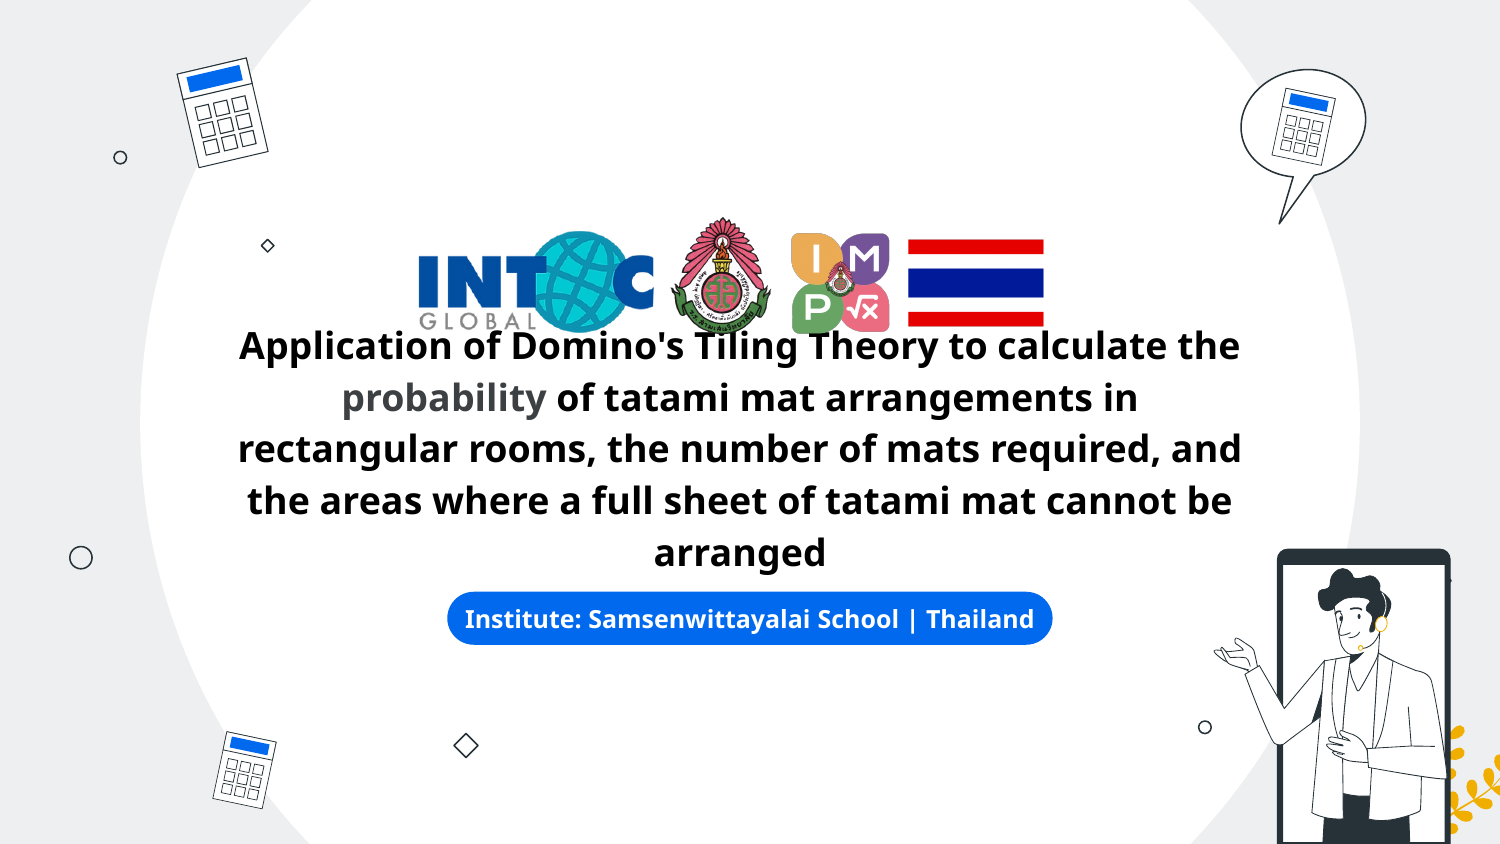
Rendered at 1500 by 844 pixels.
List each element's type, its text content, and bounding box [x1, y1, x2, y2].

picture [389, 171, 1053, 381]
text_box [1277, 92, 1330, 162]
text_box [1209, 548, 1500, 844]
title Institute: Samsenwittayalai School | Thailand [382, 579, 1118, 658]
text_box Application of Domino's Tiling Theory to calculate the probability of tatami mat arrangements in rectangular rooms, the number of mats required, and the areas where a full sheet of tatami mat cannot be arranged [218, 300, 1262, 589]
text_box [186, 64, 259, 162]
text_box [1241, 69, 1366, 224]
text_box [218, 735, 271, 805]
